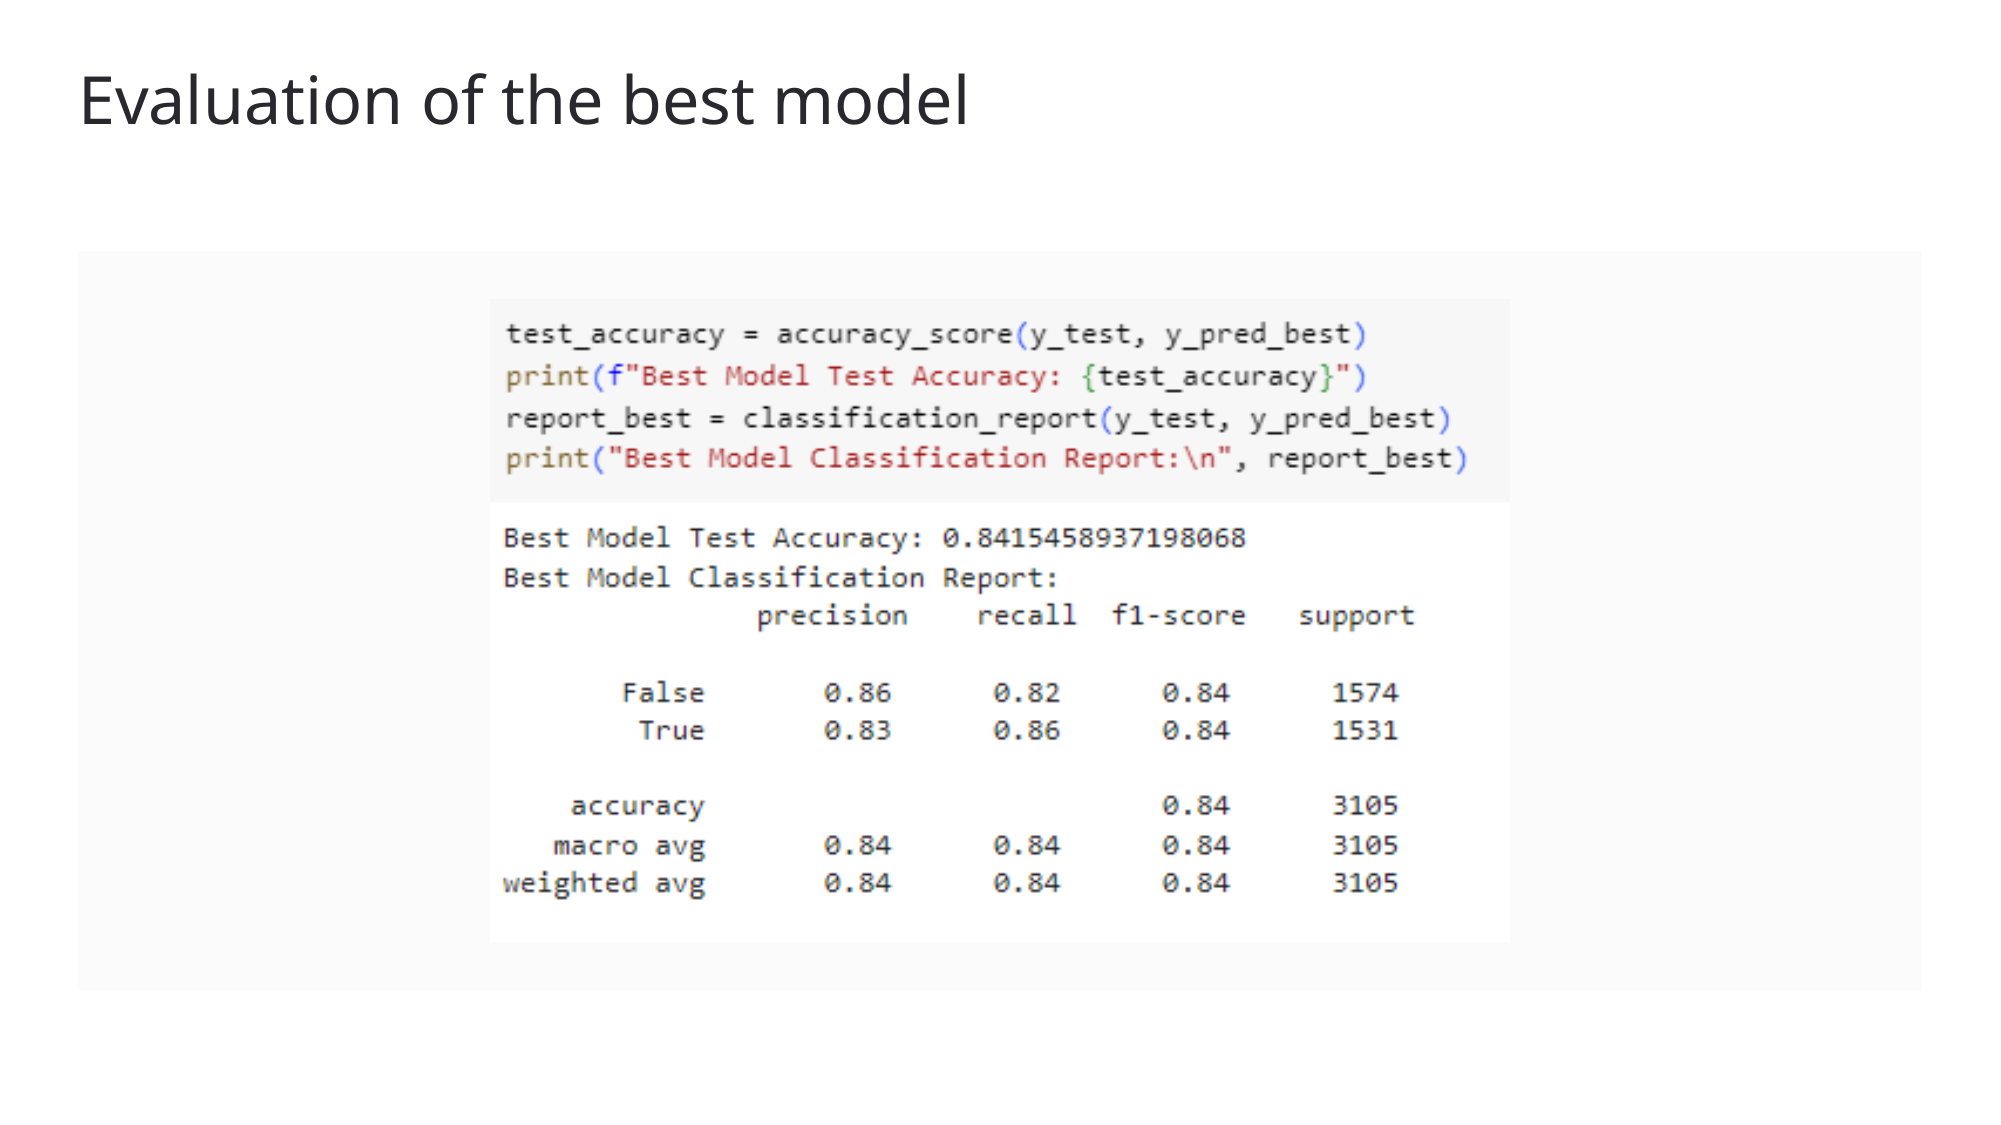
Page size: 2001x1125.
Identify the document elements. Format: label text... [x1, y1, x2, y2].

text_box Evaluation of the best model [78, 67, 2000, 138]
picture [77, 251, 1922, 991]
